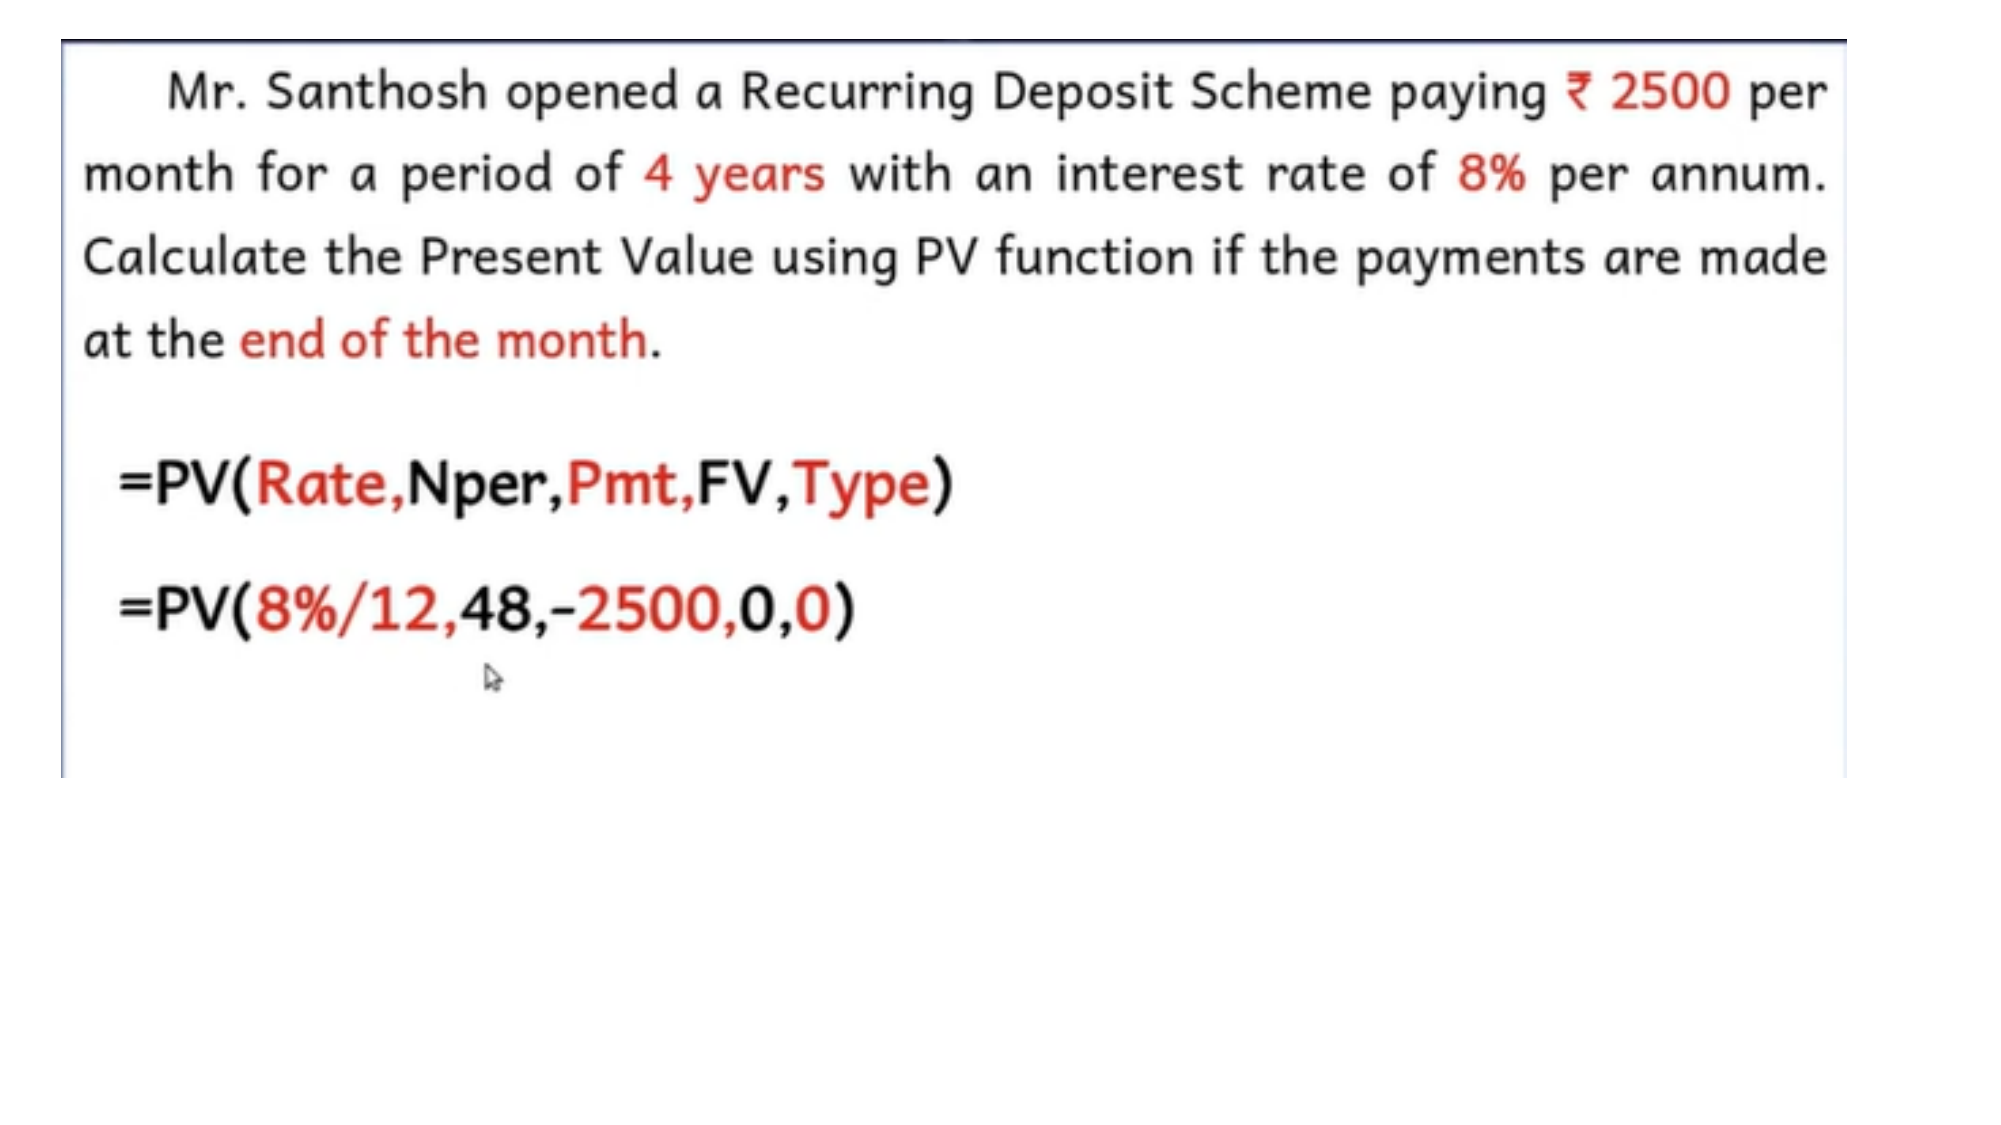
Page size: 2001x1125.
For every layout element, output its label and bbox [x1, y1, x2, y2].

picture [61, 39, 1847, 778]
